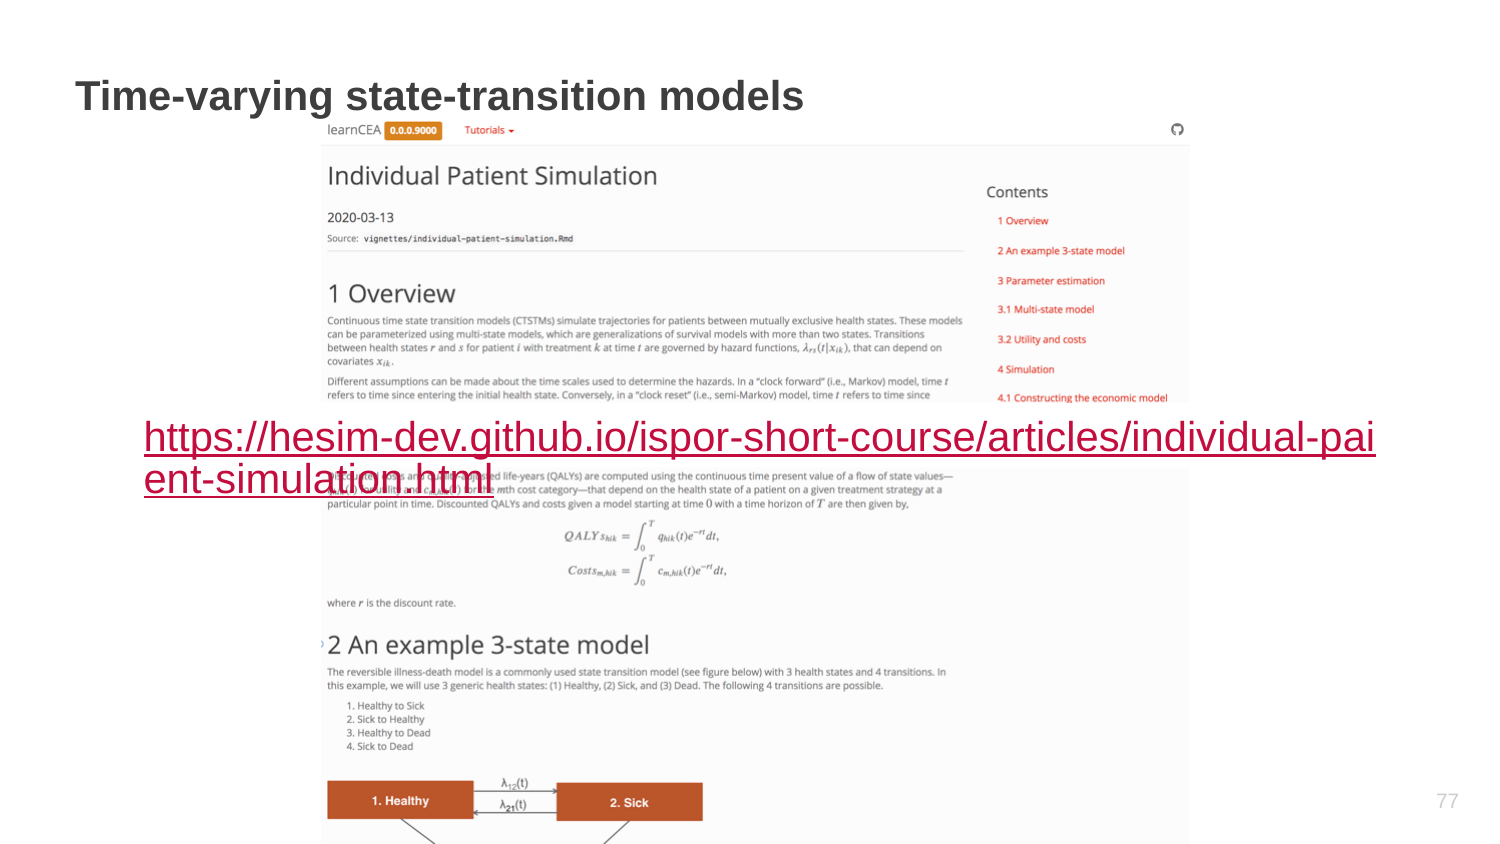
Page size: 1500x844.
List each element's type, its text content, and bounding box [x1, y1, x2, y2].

title Time-varying state-transition models [75, 0, 1325, 188]
picture [321, 119, 1190, 844]
text_box https://hesim-dev.github.io/ispor-short-course/articles/individual-paient-simulation.html [128, 402, 316, 468]
slide_number 76 [1393, 777, 1475, 823]
text_box https://hesim-dev.github.io/ispor-short-course/articles/individual-paient-simulation.html [1194, 402, 1409, 468]
